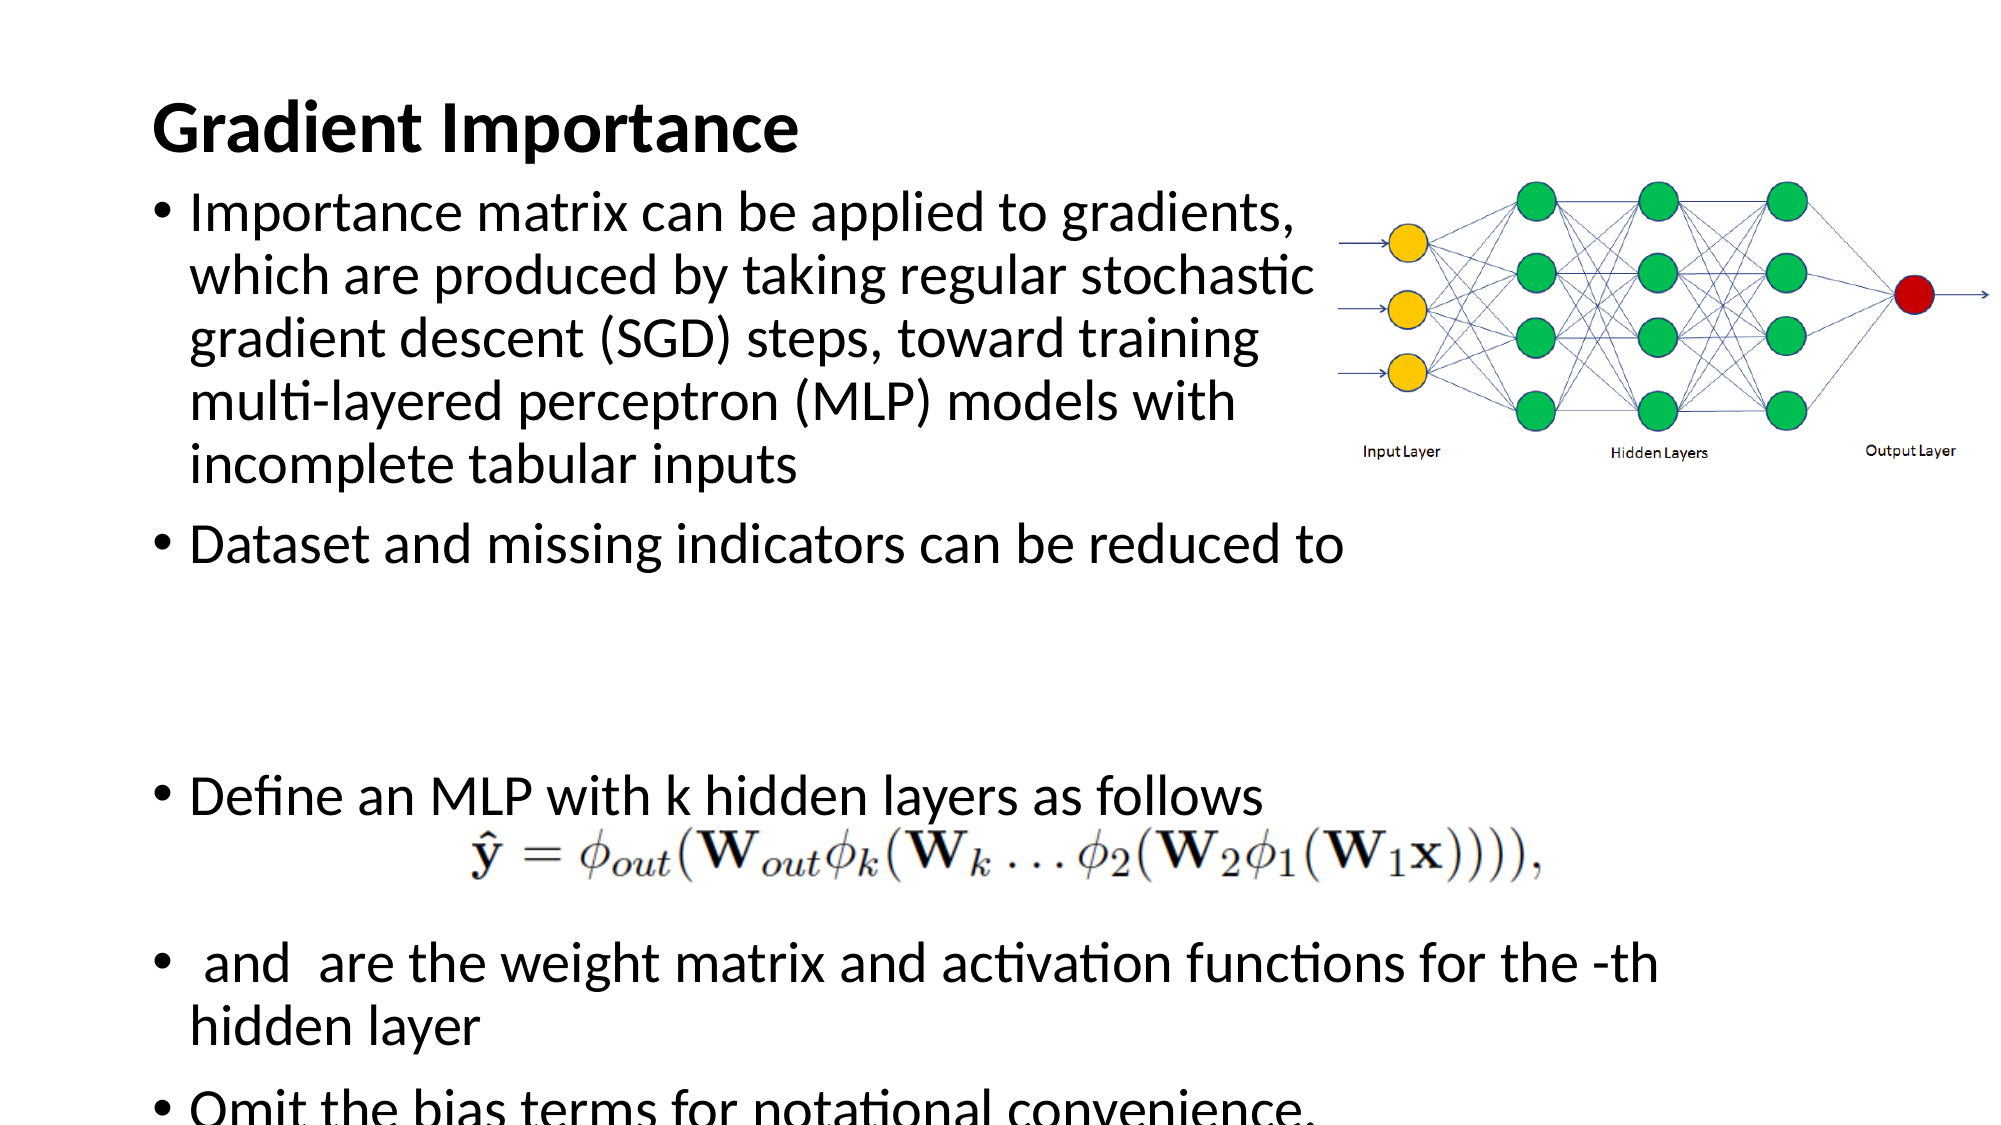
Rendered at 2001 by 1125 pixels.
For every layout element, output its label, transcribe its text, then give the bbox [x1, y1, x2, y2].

picture [440, 798, 1560, 919]
picture [1334, 173, 1991, 467]
list Importance matrix can be applied to gradients, which are produced by taking regular stochastic gradient descent (SGD) steps, toward training multi-layered perceptron (MLP) models with incomplete tabular inputs [137, 173, 1421, 1000]
title Gradient Importance [137, 82, 1863, 173]
